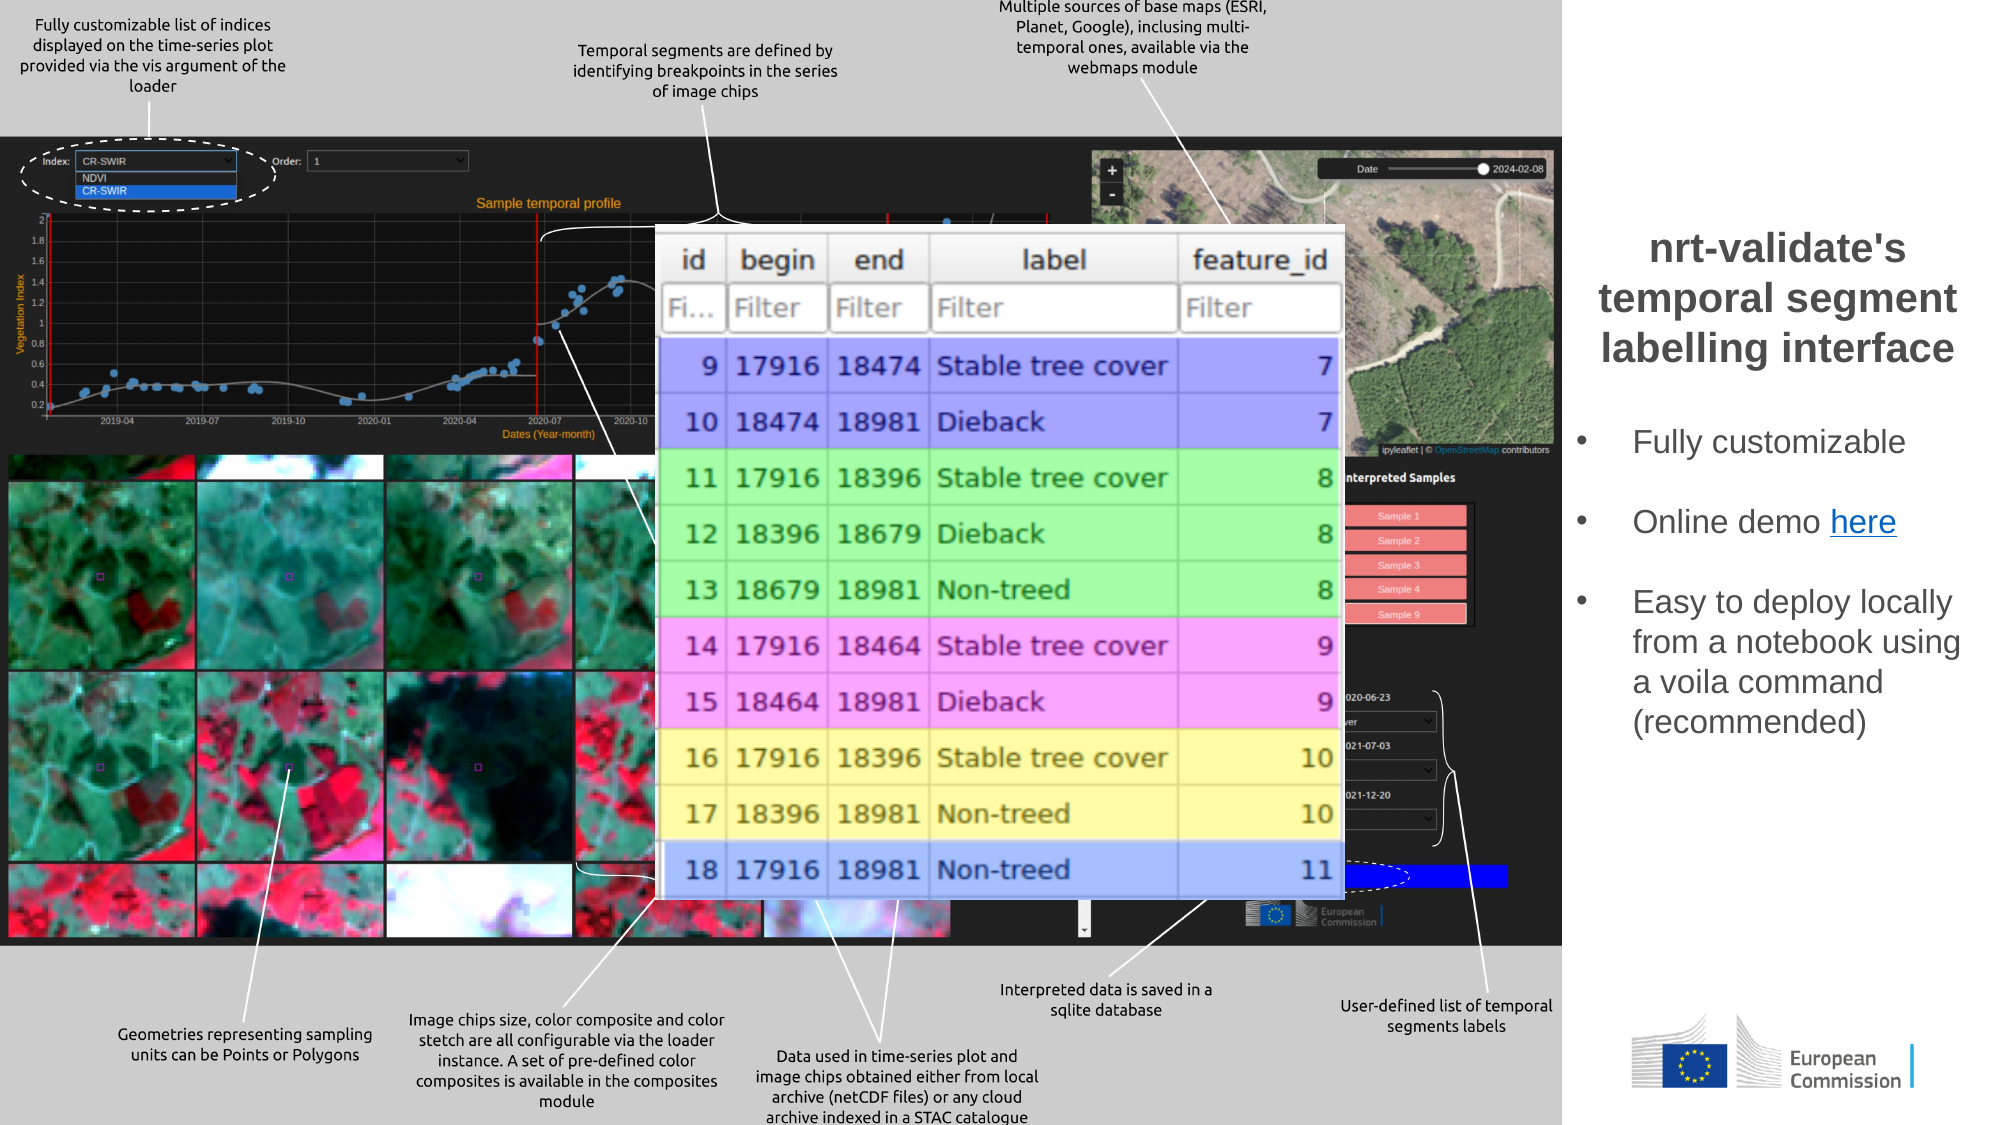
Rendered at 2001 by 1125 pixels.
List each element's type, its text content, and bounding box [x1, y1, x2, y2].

picture [1631, 1013, 1915, 1091]
text_box nrt-validate's temporal segment labelling interface Fully customizable Online demo here Easy to deploy locally from a notebook using a voila command (recommended) [1562, 212, 1995, 793]
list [0, 0, 1562, 1125]
picture [655, 224, 1345, 900]
